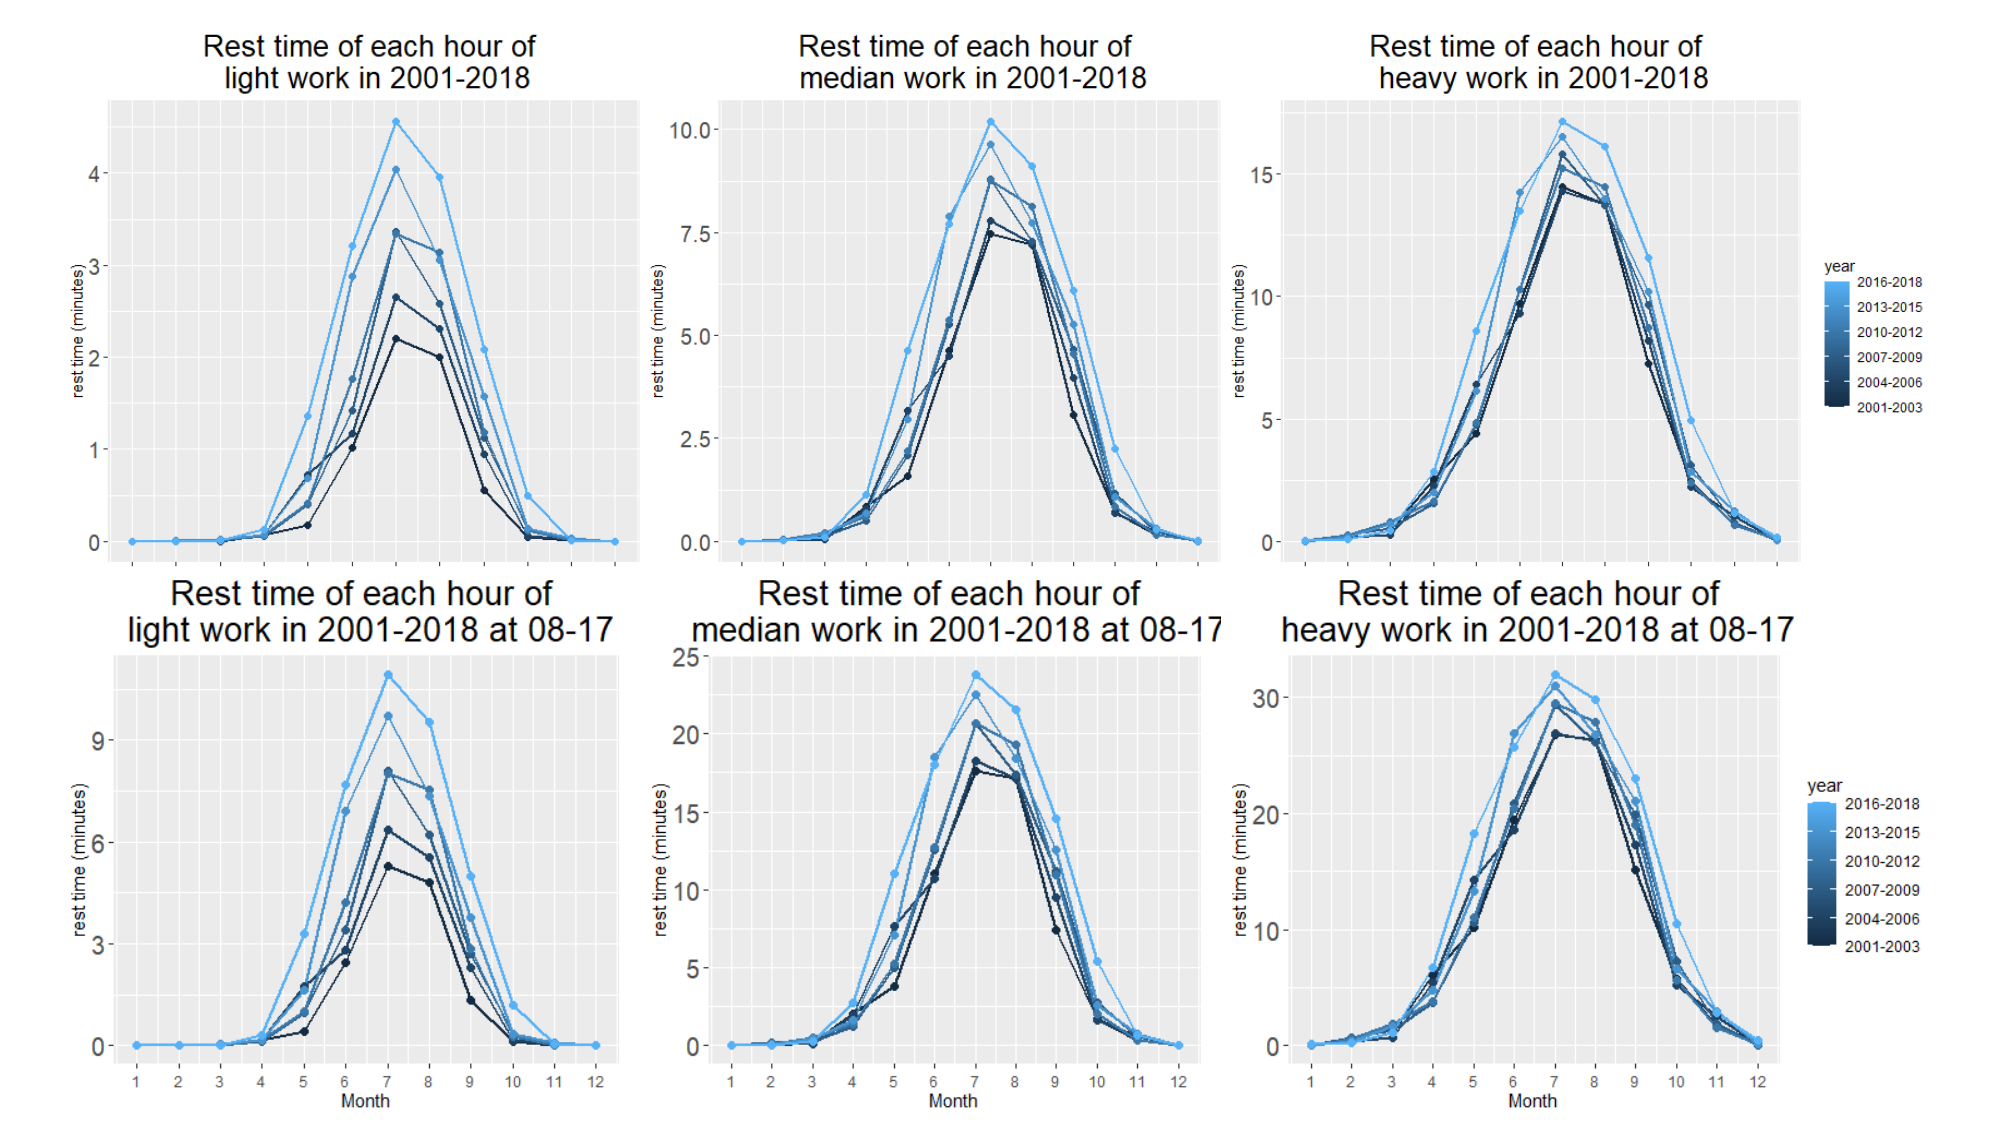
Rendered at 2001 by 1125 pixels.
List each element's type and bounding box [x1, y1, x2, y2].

picture [60, 569, 1939, 1120]
text_box [61, 25, 1939, 569]
